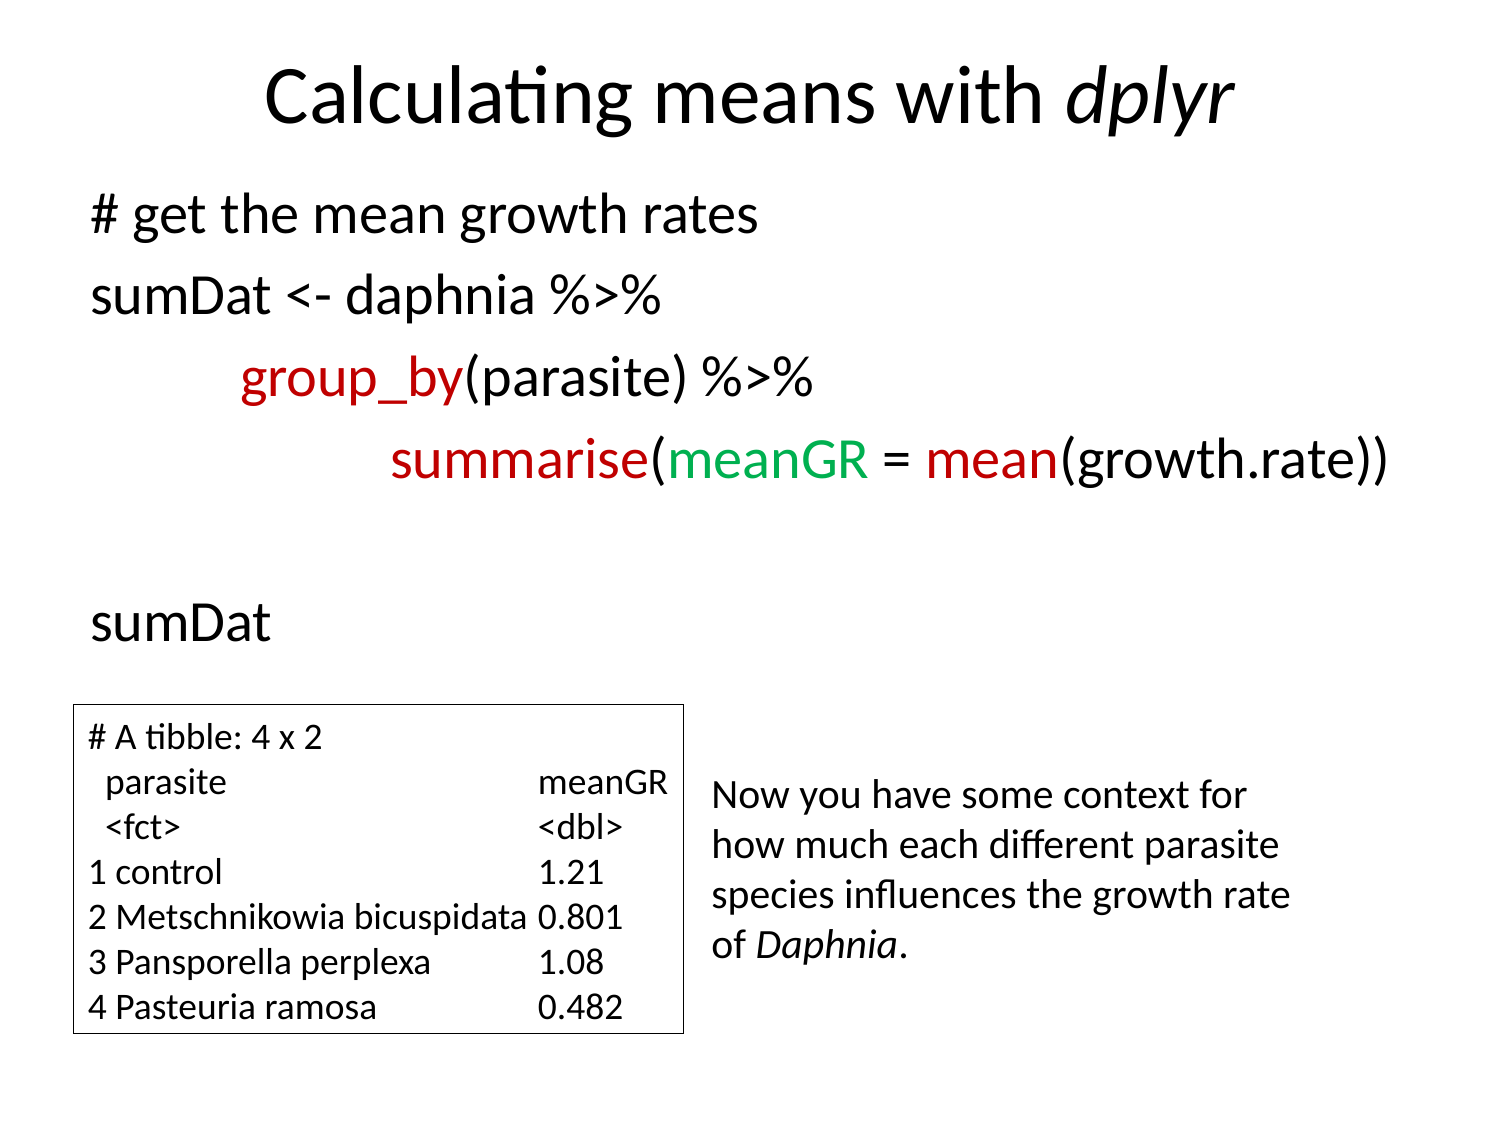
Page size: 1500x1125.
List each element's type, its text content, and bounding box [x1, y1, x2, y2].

title Calculating means with dplyr [75, 12, 1425, 167]
text_box # A tibble: 4 x 2 parasite meanGR <fct> <dbl> 1 control 1.21 2 Metschnikowia bicuspidata 0.801 3 Pansporella perplexa 1.08 4 Pasteuria ramosa 0.482 [73, 704, 684, 1034]
list # get the mean growth rates sumDat <- daphnia %>% group_by(parasite) %>% summarise(meanGR = mean(growth.rate)) sumDat [75, 167, 1425, 1005]
text_box Now you have some context for how much each different parasite species influences the growth rate of Daphnia. [696, 759, 1328, 974]
